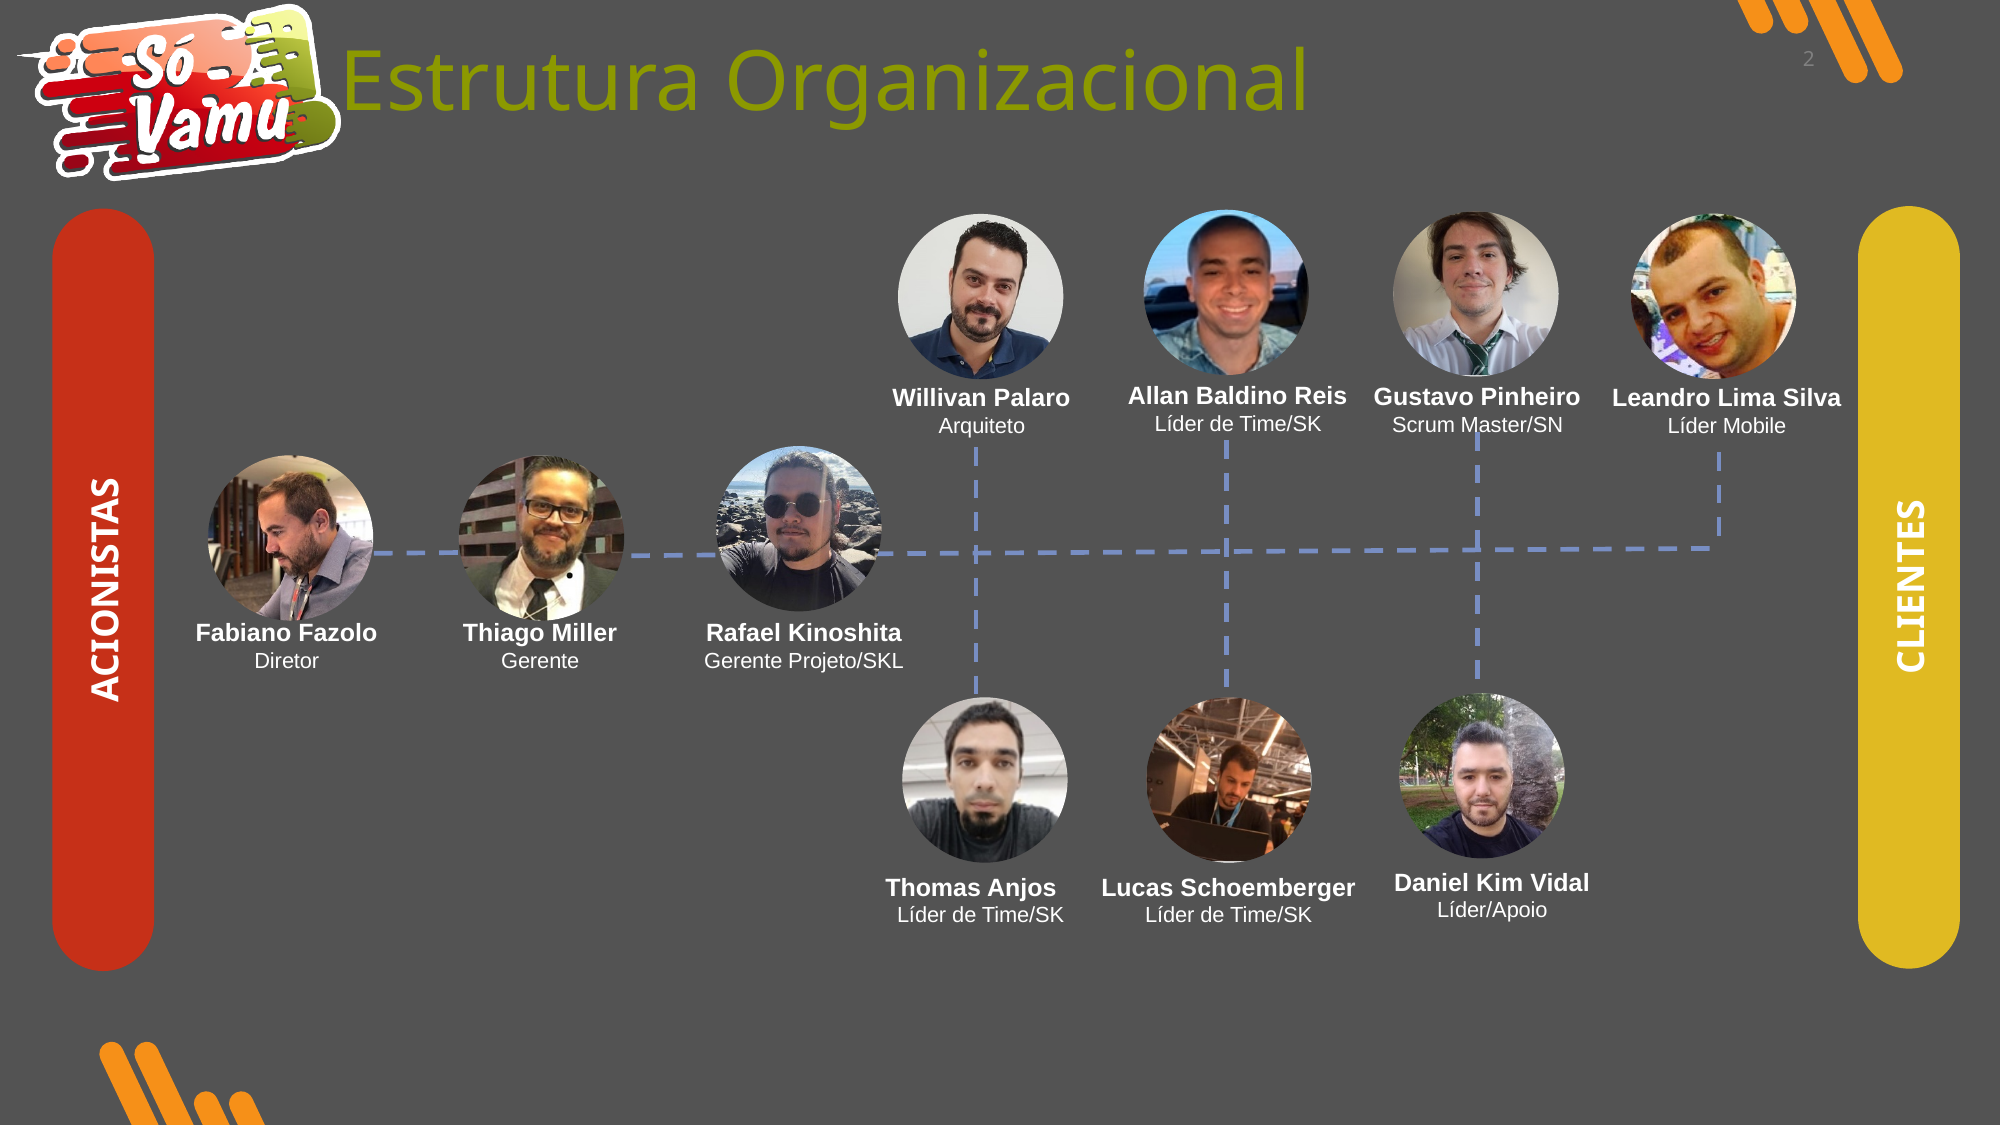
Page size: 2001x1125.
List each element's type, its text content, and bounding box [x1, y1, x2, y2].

text_box Estrutura Organizacional [354, 19, 1320, 135]
text_box ACIONISTAS [52, 208, 155, 972]
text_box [686, 445, 922, 682]
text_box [446, 455, 634, 682]
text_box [1595, 213, 1859, 447]
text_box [876, 213, 1087, 447]
picture [17, 0, 354, 194]
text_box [922, 548, 975, 555]
text_box CLIENTES [1858, 206, 1960, 969]
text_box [1357, 210, 1598, 446]
slide_number 2 [1793, 37, 1823, 79]
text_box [1227, 548, 1715, 555]
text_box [977, 548, 1226, 555]
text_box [1111, 209, 1365, 445]
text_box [1092, 697, 1373, 936]
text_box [179, 455, 395, 682]
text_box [1377, 692, 1607, 931]
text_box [870, 697, 1092, 938]
